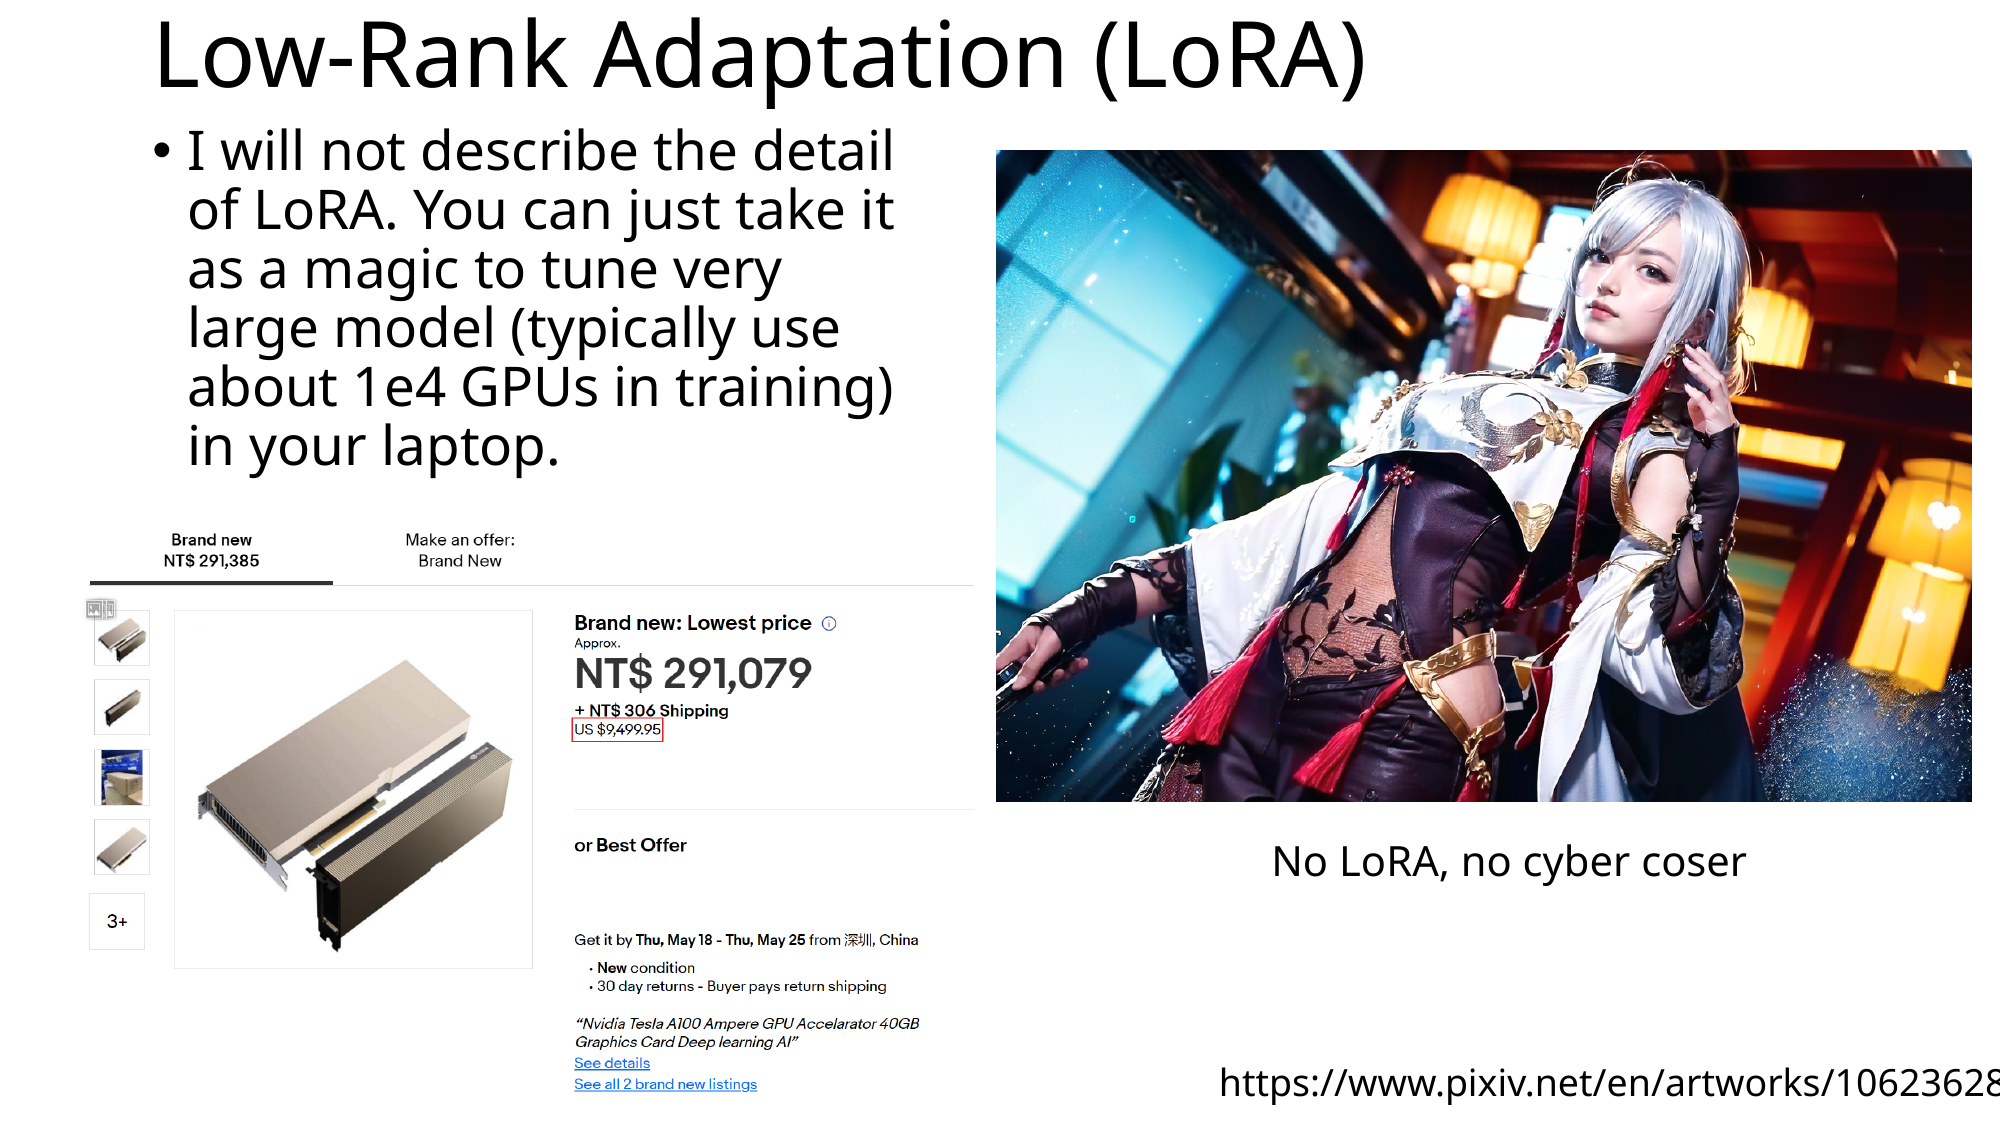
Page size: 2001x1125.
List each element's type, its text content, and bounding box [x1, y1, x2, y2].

text_box https://www.pixiv.net/en/artworks/106236282 [1204, 1051, 2000, 1112]
list I will not describe the detail of LoRA. You can just take it as a magic to tune very large model (typically use about 1e4 GPUs in training) in your laptop. [137, 115, 914, 512]
title Low-Rank Adaptation (LoRA) [137, 0, 1863, 167]
text_box No LoRA, no cyber coser [1256, 827, 1762, 893]
picture [45, 512, 974, 1118]
picture [995, 150, 1972, 802]
